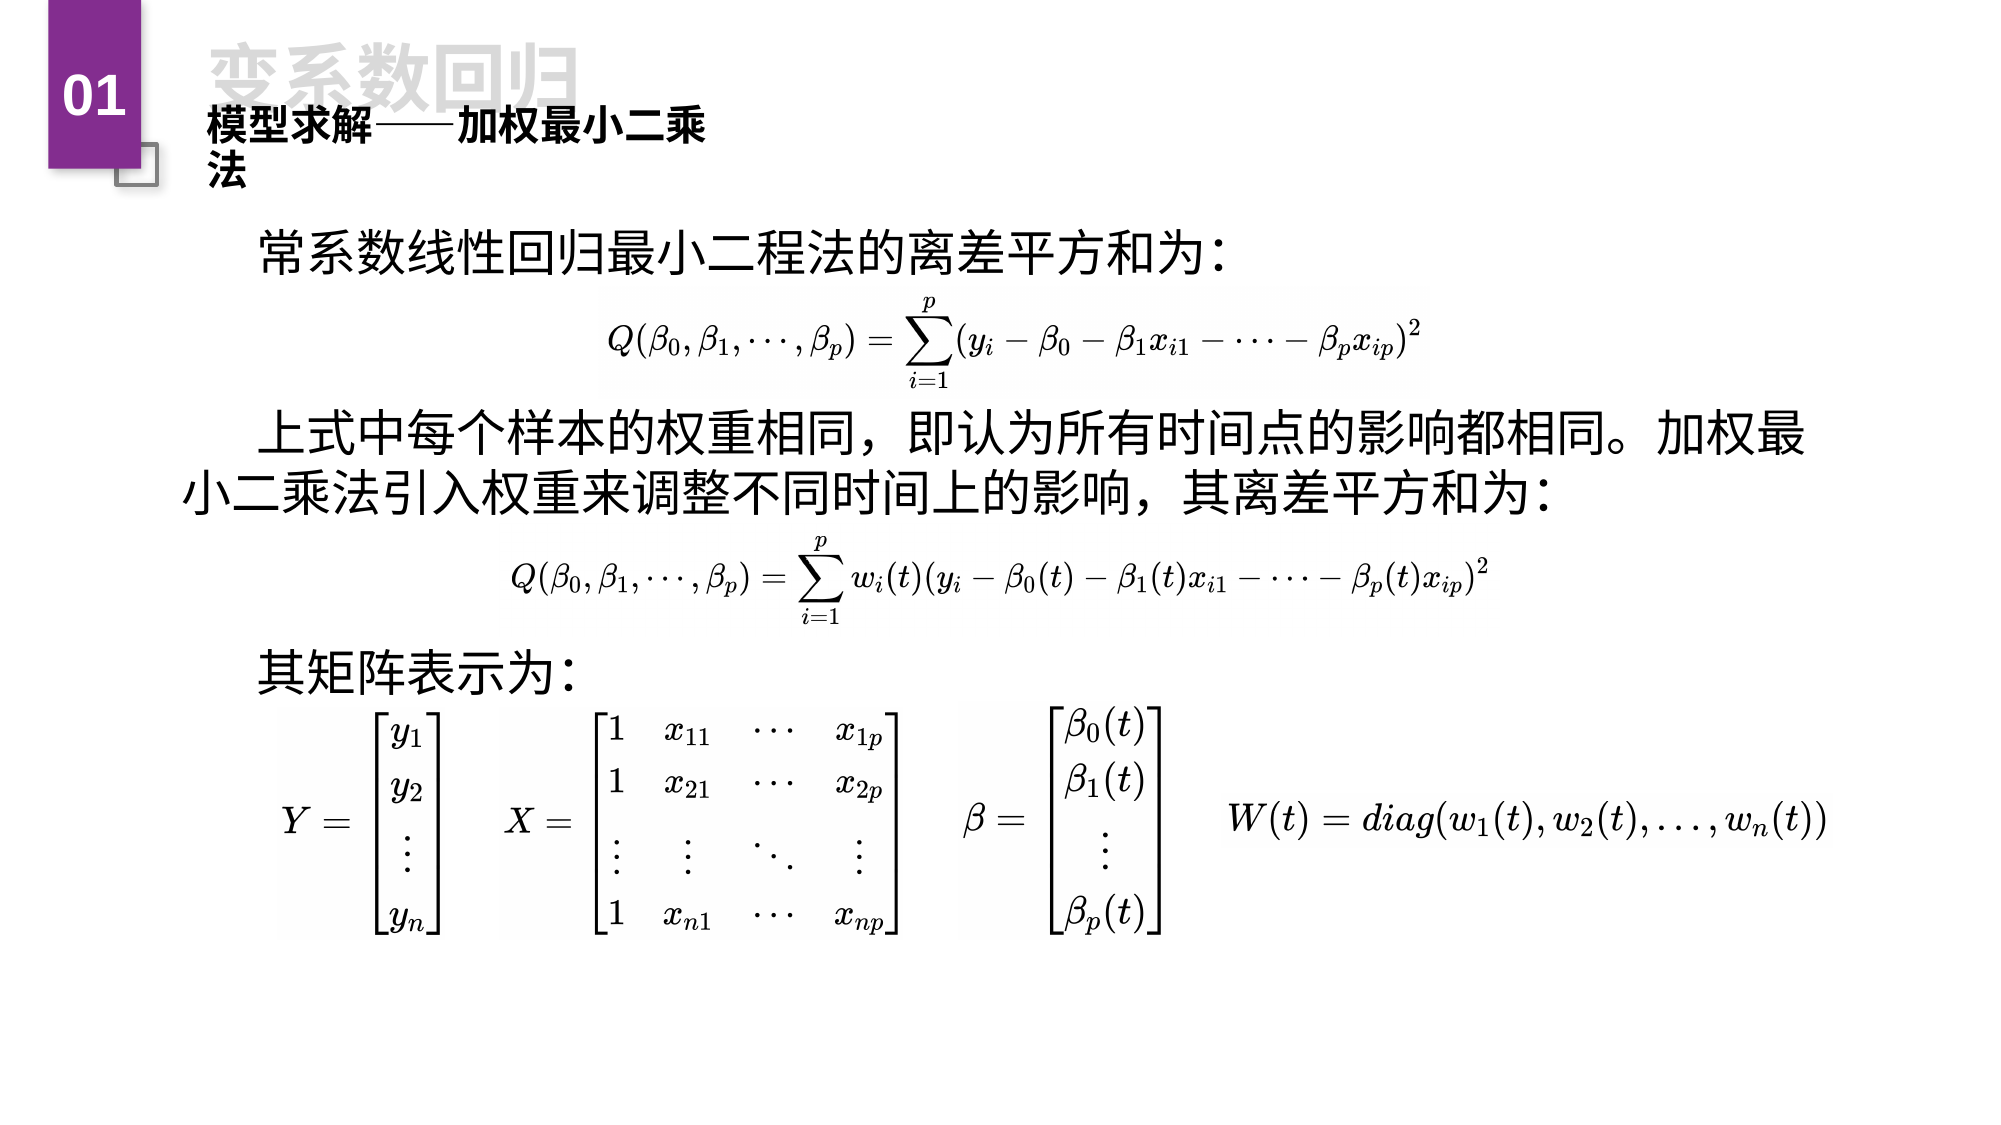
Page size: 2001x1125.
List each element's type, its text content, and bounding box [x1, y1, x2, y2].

list 模型求解——加权最小二乘法 [191, 96, 764, 158]
picture [958, 701, 1166, 940]
picture [277, 707, 445, 940]
picture [598, 286, 1430, 399]
picture [1221, 793, 1833, 848]
list 变系数回归 [191, 33, 599, 96]
picture [499, 707, 903, 940]
list 01 [46, 57, 143, 137]
picture [499, 523, 1500, 637]
